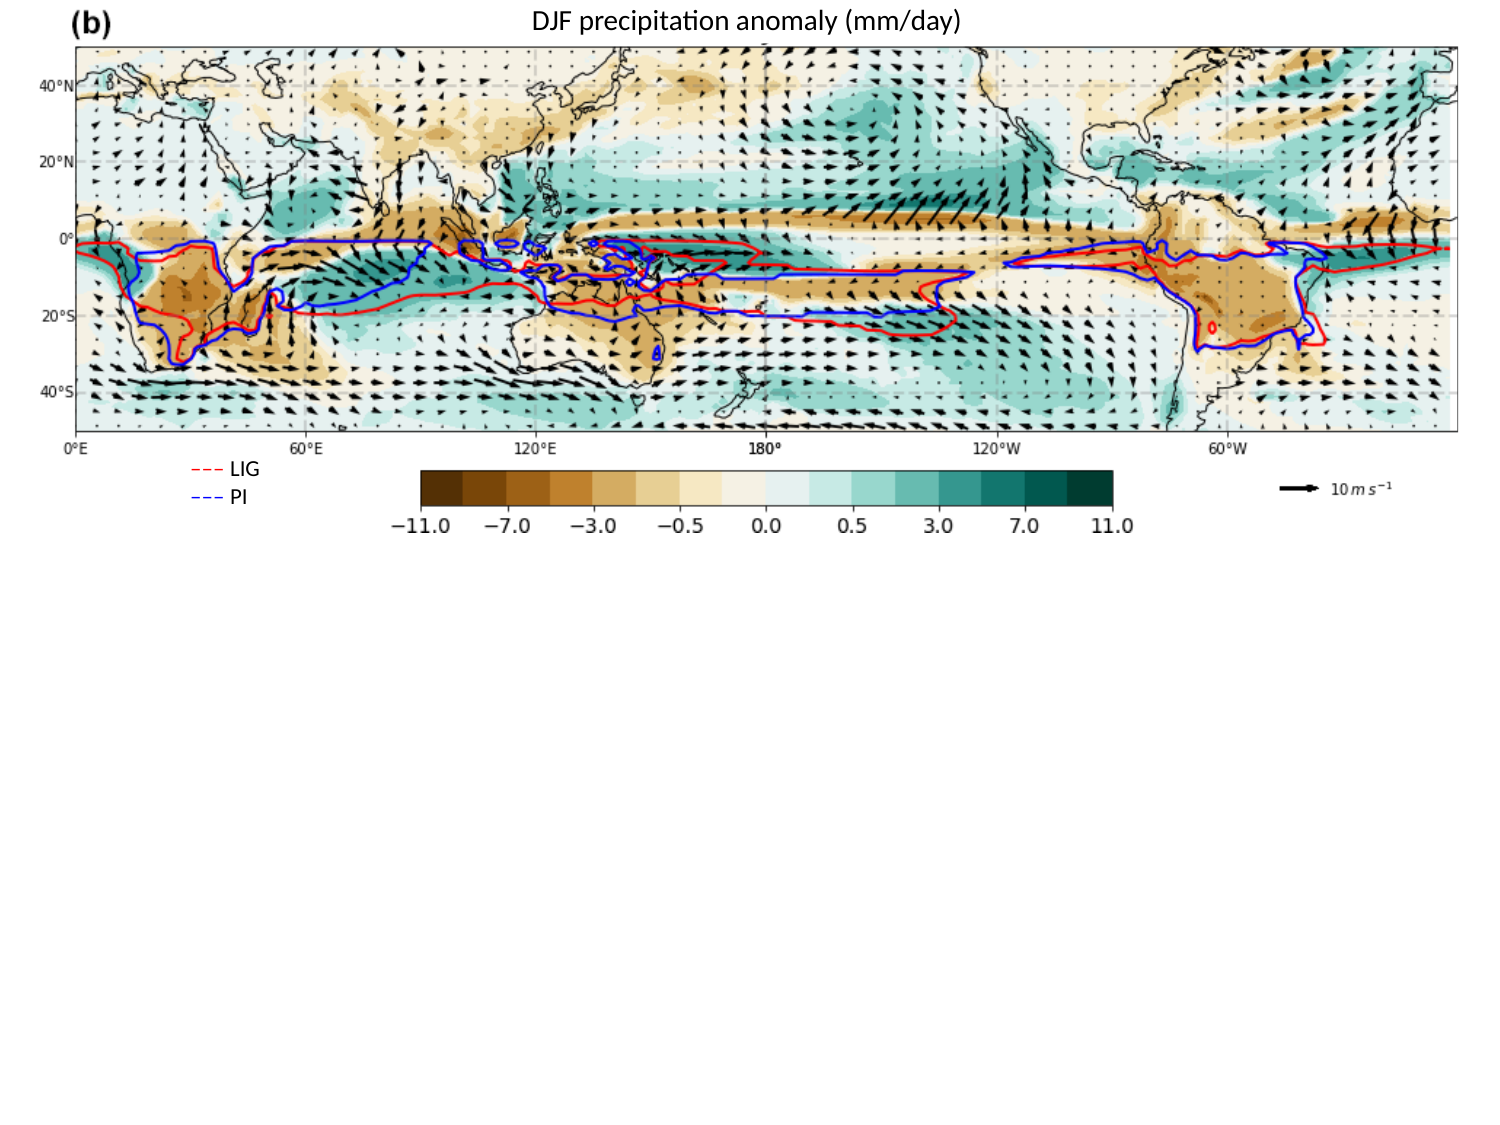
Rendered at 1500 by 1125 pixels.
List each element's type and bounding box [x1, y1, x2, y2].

picture [39, 0, 1459, 534]
